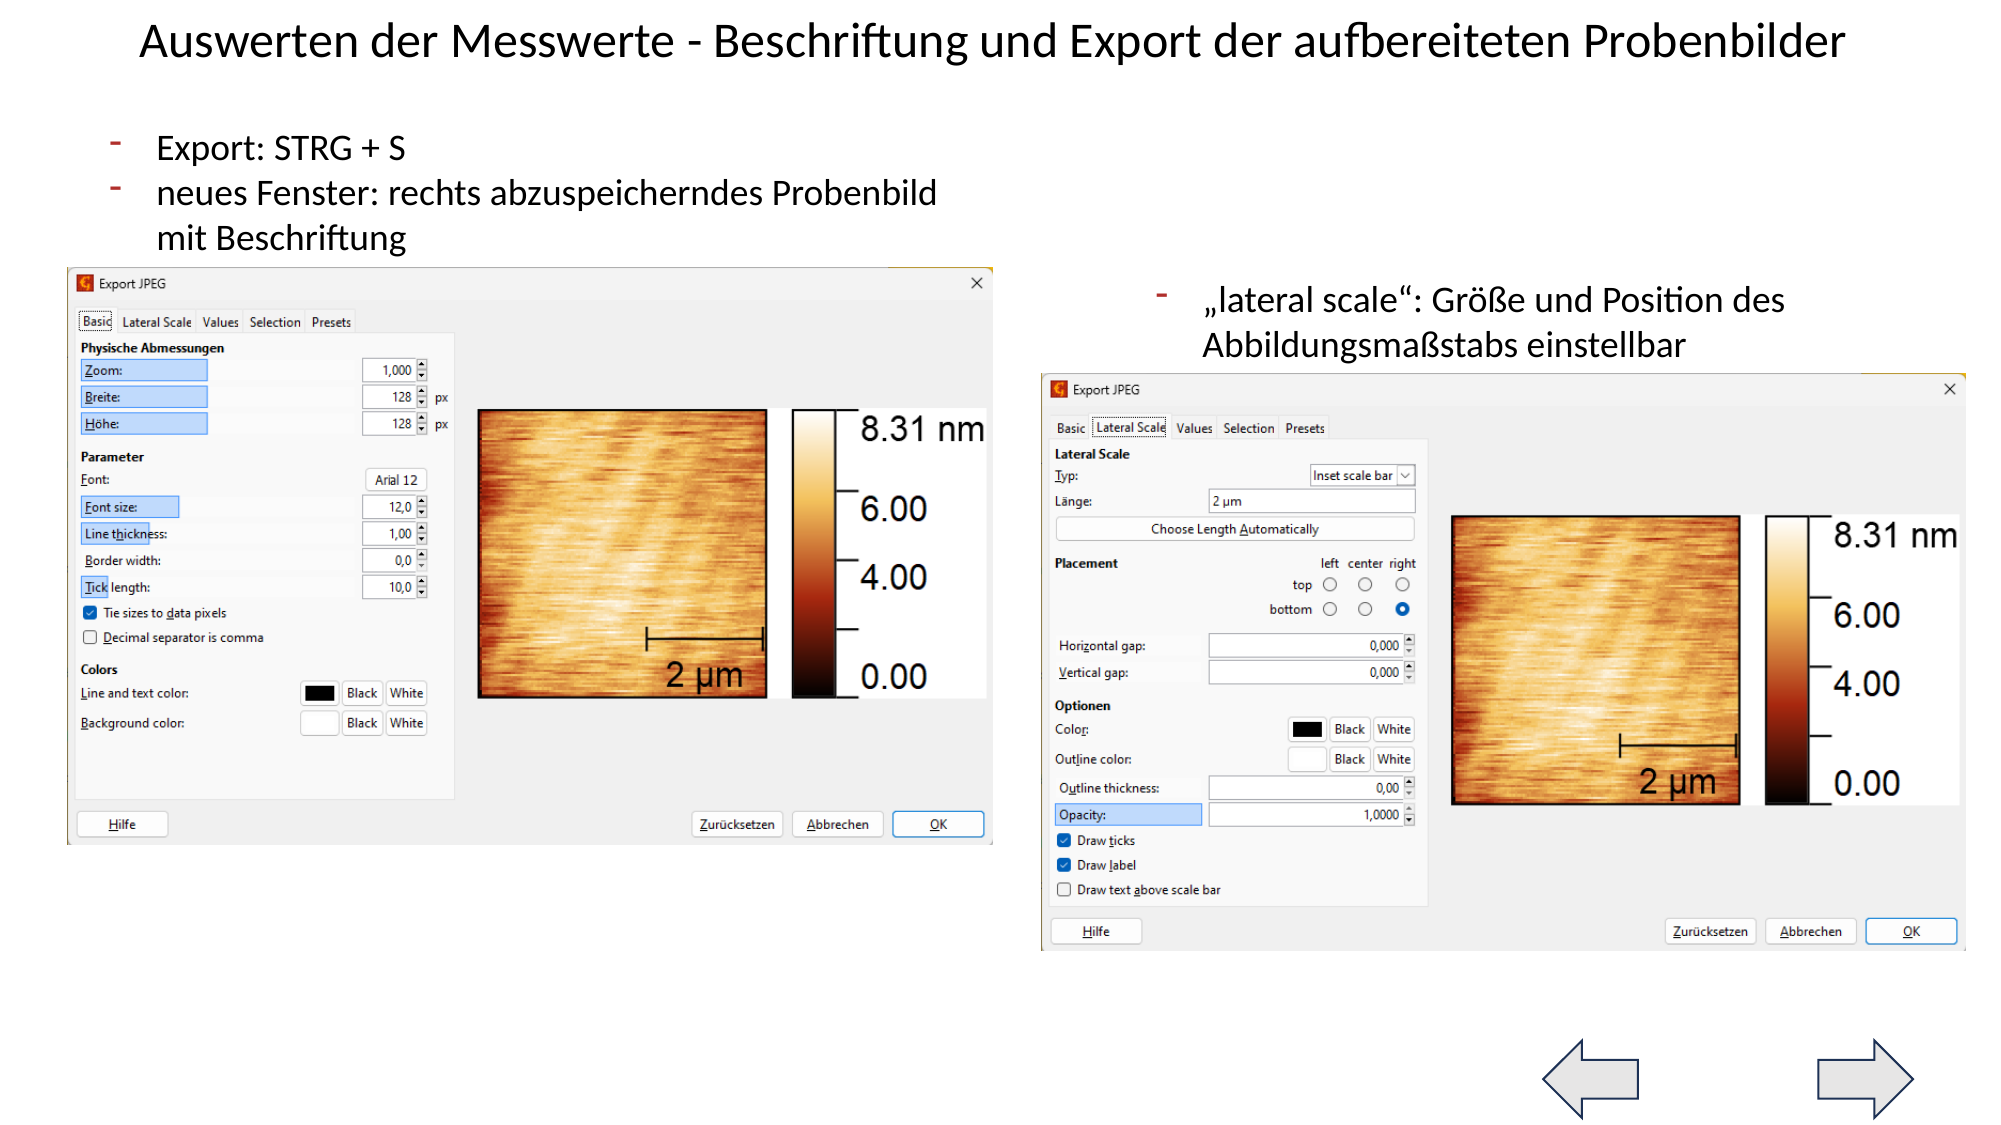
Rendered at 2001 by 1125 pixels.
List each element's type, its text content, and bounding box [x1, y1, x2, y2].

text_box [1817, 1038, 1915, 1121]
text_box Export: STRG + S neues Fenster: rechts abzuspeicherndes Probenbild mit Beschriftung [94, 116, 970, 266]
picture [1041, 373, 1966, 951]
text_box „lateral scale“: Größe und Position des Abbildungsmaßstabs einstellbar [1140, 267, 1894, 373]
text_box [1541, 1038, 1639, 1121]
text_box Auswerten der Messwerte - Beschriftung und Export der aufbereiteten Probenbilder [124, 0, 1913, 75]
picture [67, 267, 993, 845]
